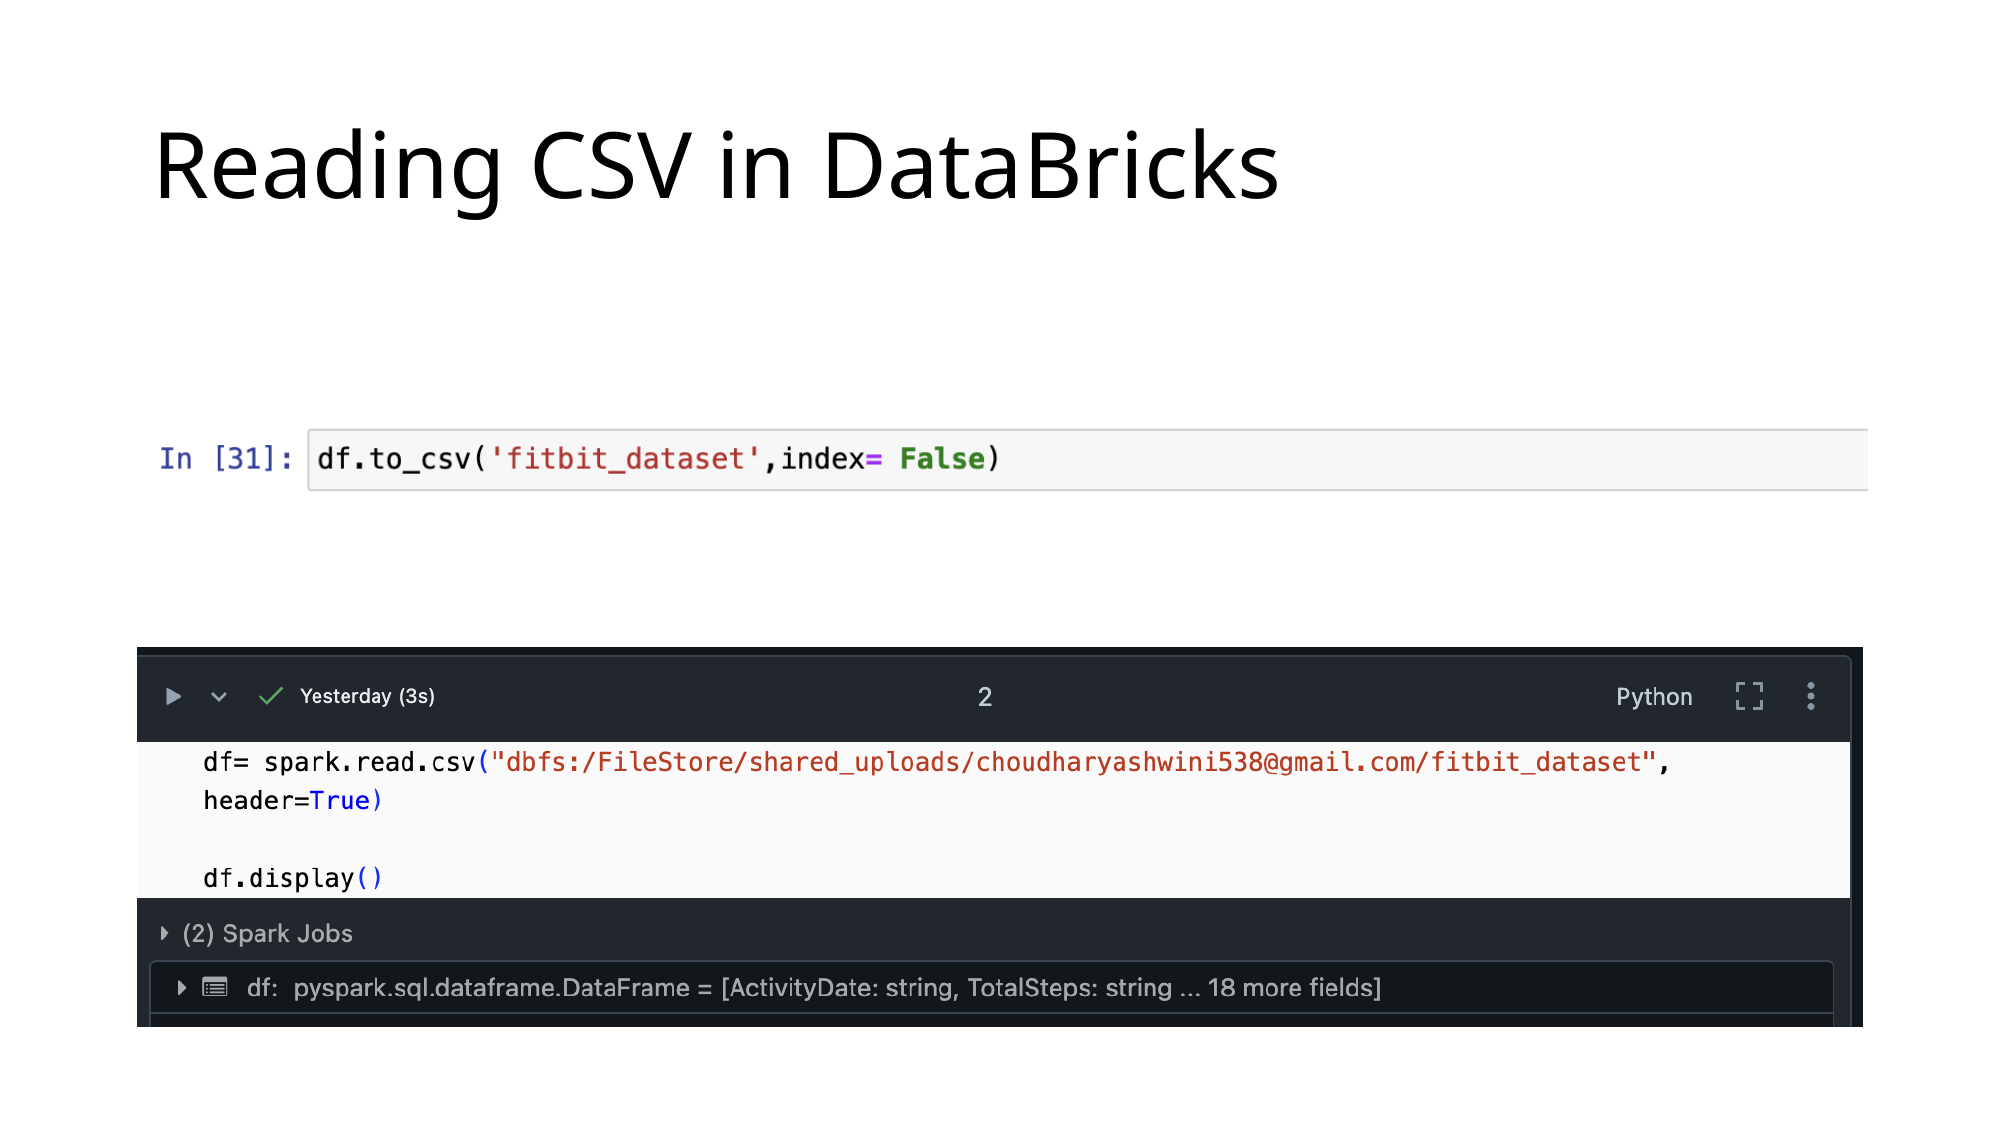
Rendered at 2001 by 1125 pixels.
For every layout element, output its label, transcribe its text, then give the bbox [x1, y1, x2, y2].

title Reading CSV in DataBricks [137, 59, 1863, 278]
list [137, 647, 1863, 1027]
picture [157, 393, 1868, 531]
